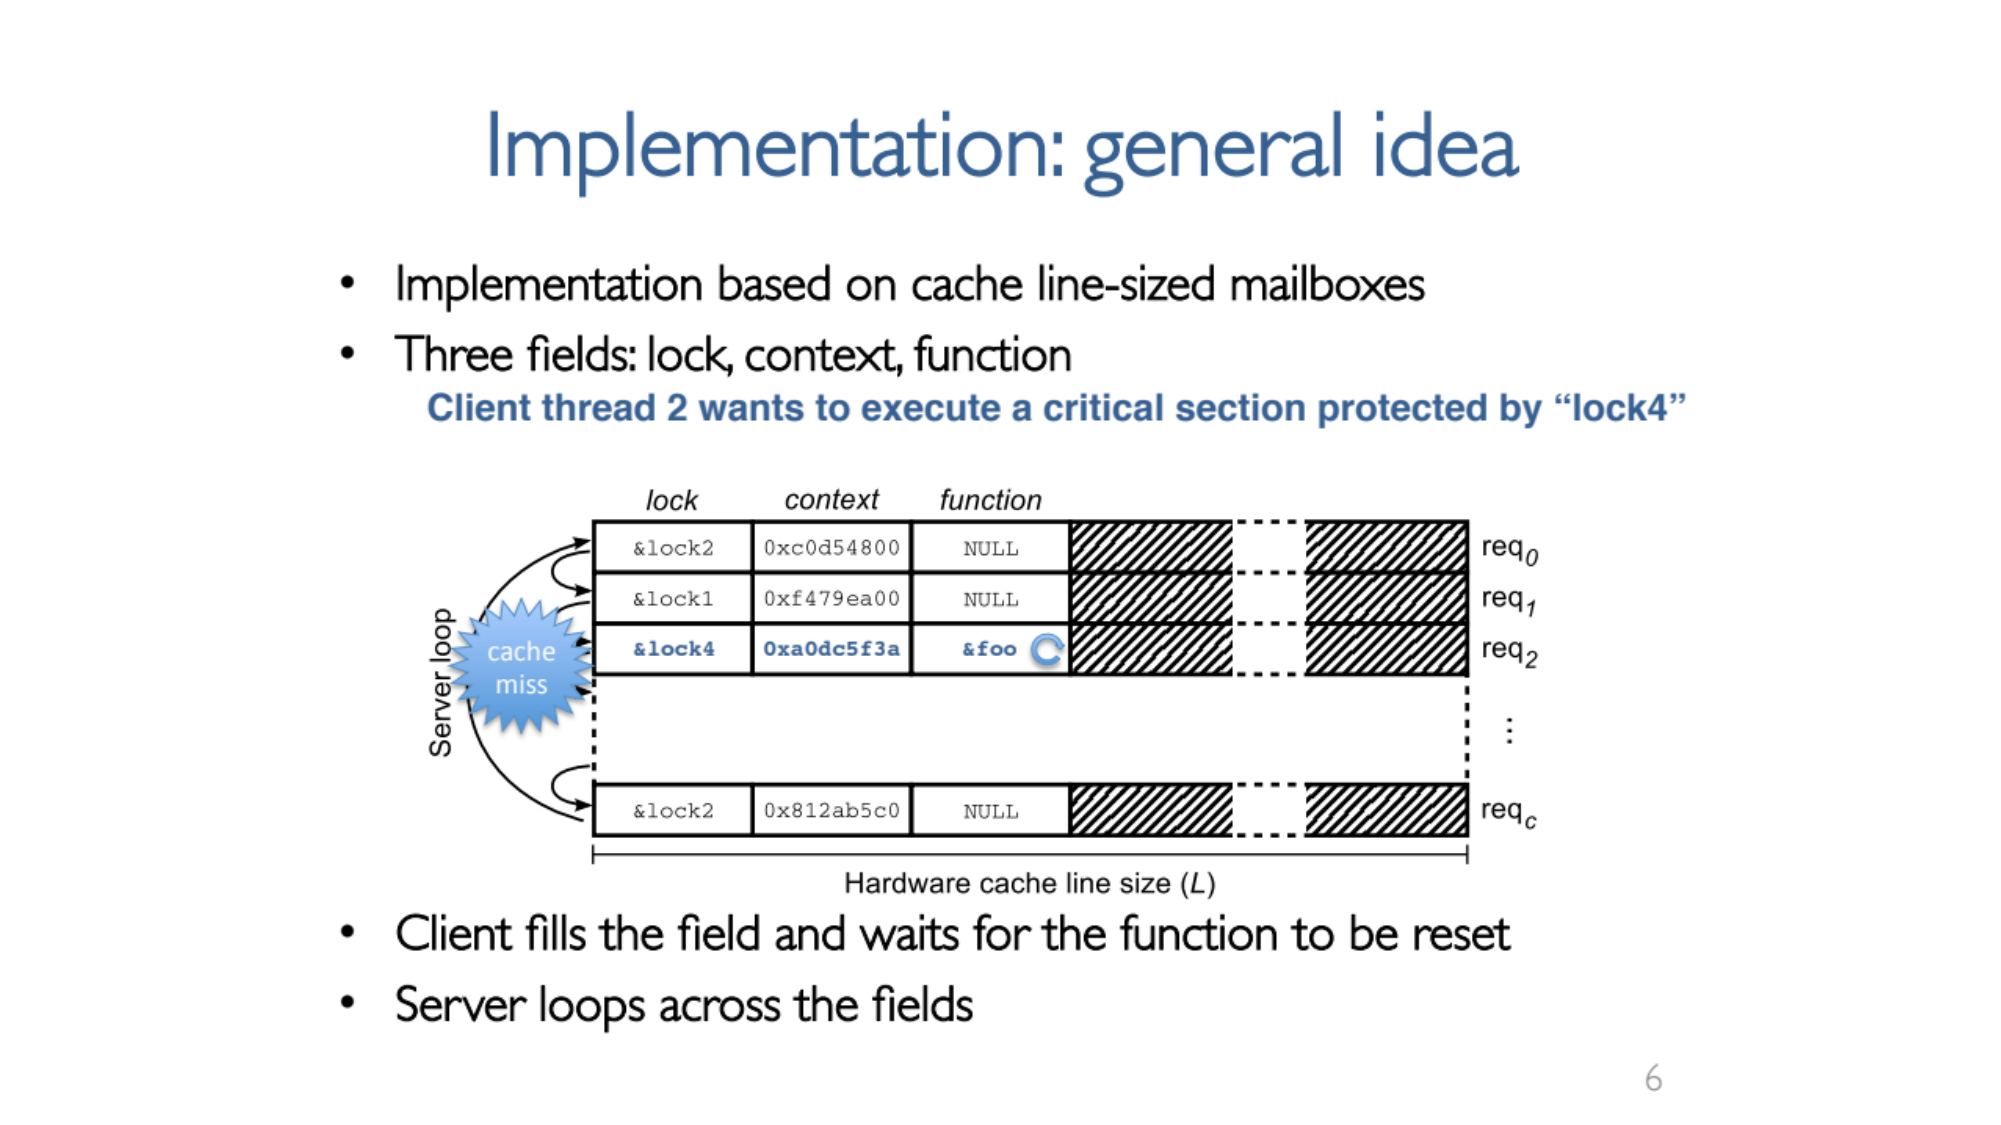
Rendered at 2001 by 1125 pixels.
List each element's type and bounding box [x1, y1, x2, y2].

picture [249, 0, 1750, 1125]
